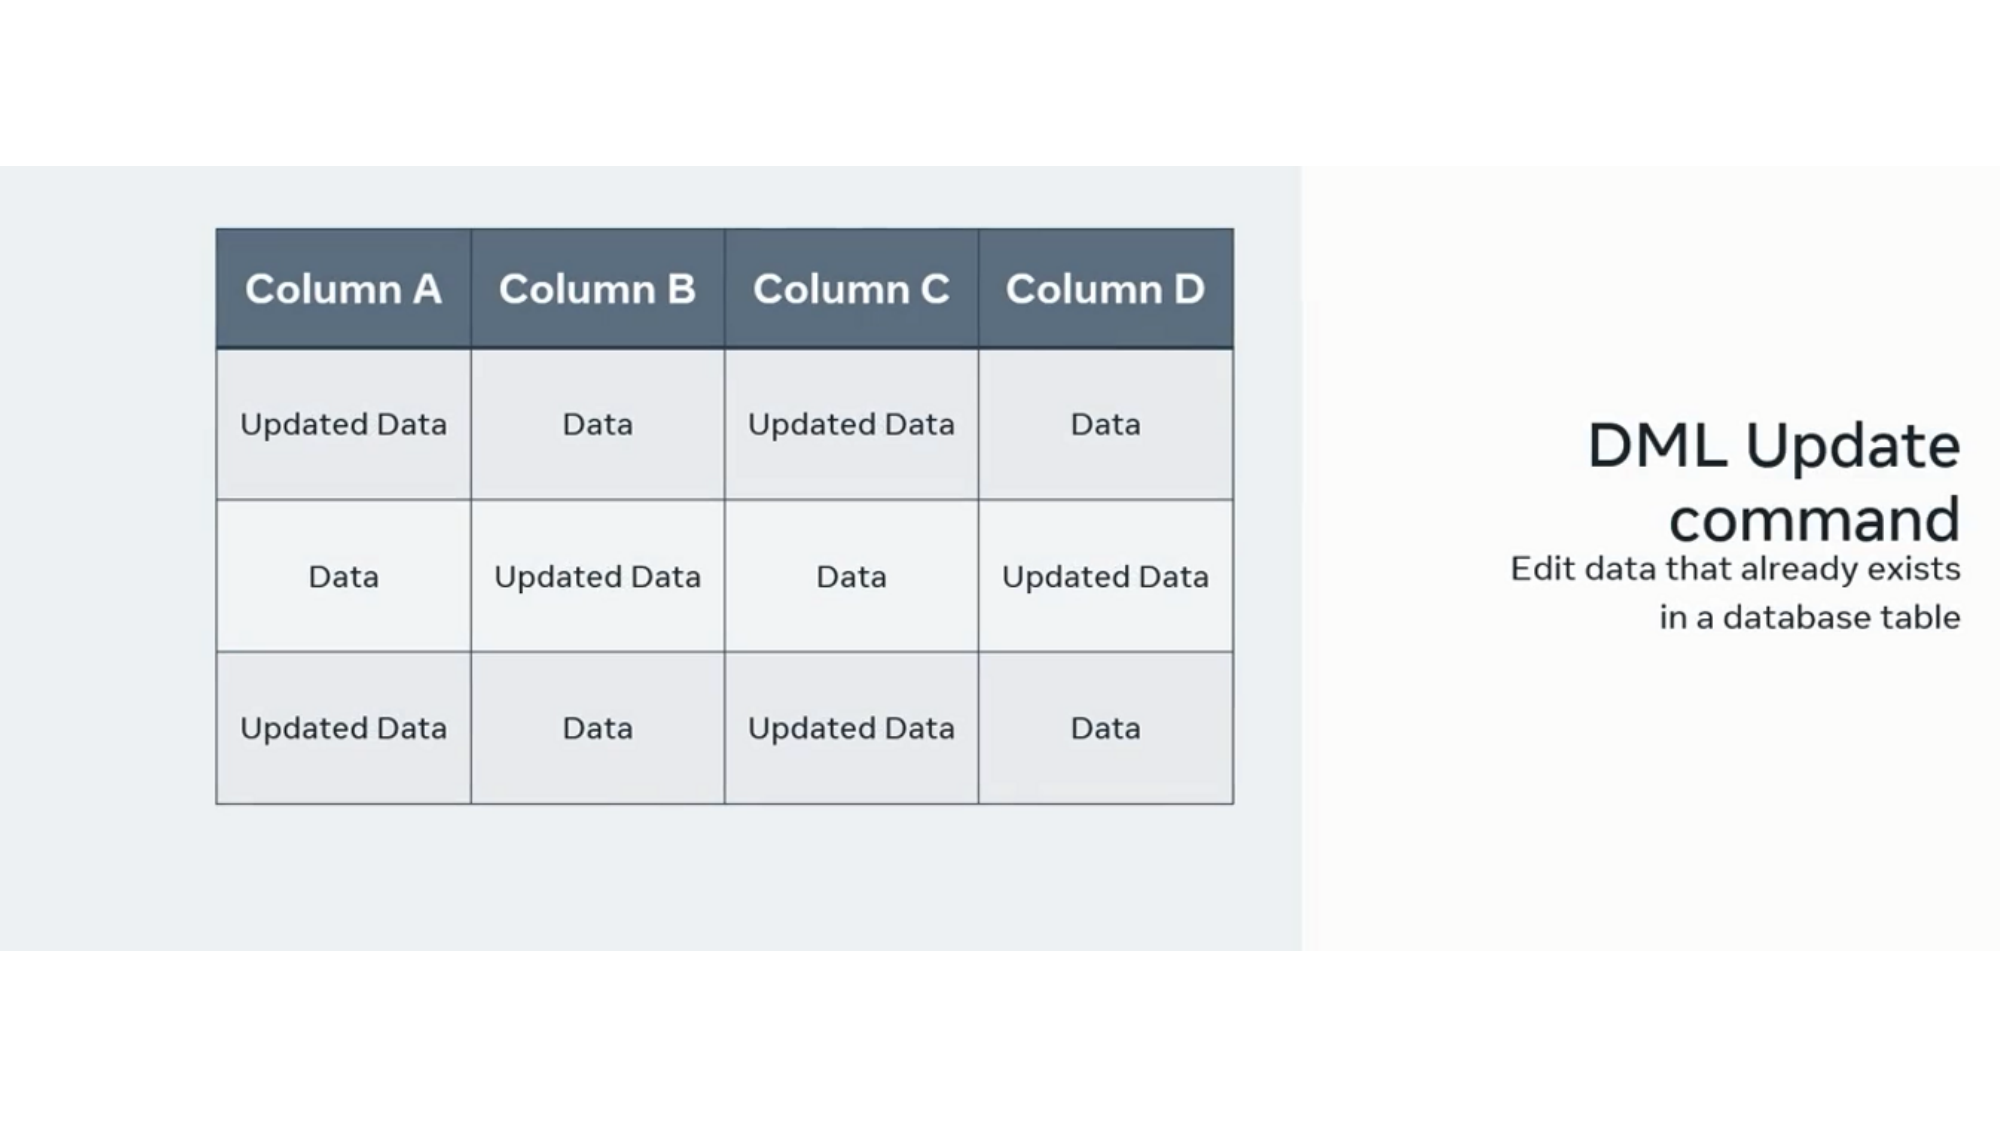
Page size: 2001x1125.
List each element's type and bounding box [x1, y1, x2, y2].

picture [0, 166, 2000, 951]
